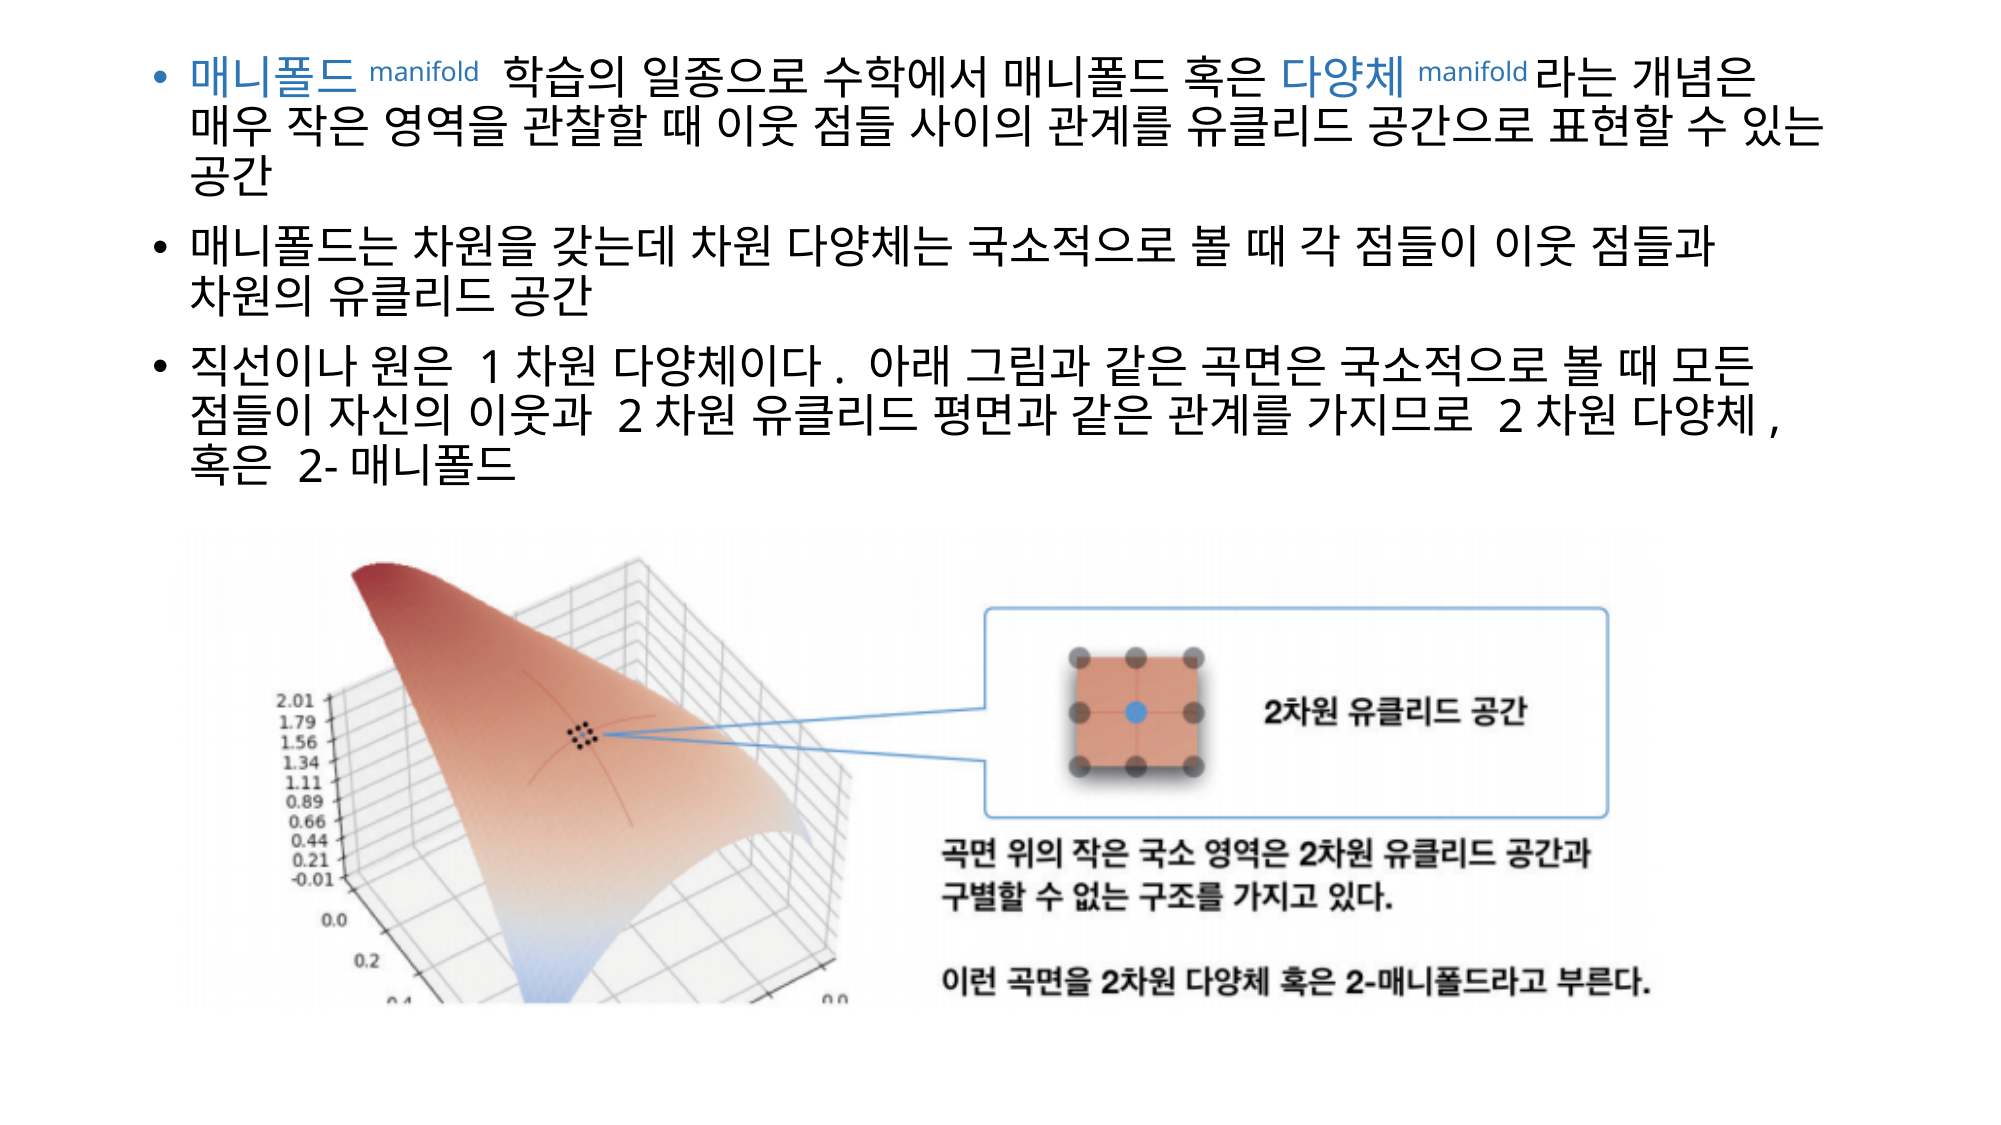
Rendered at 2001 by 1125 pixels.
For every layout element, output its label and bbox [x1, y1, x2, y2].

picture [137, 529, 1707, 1019]
